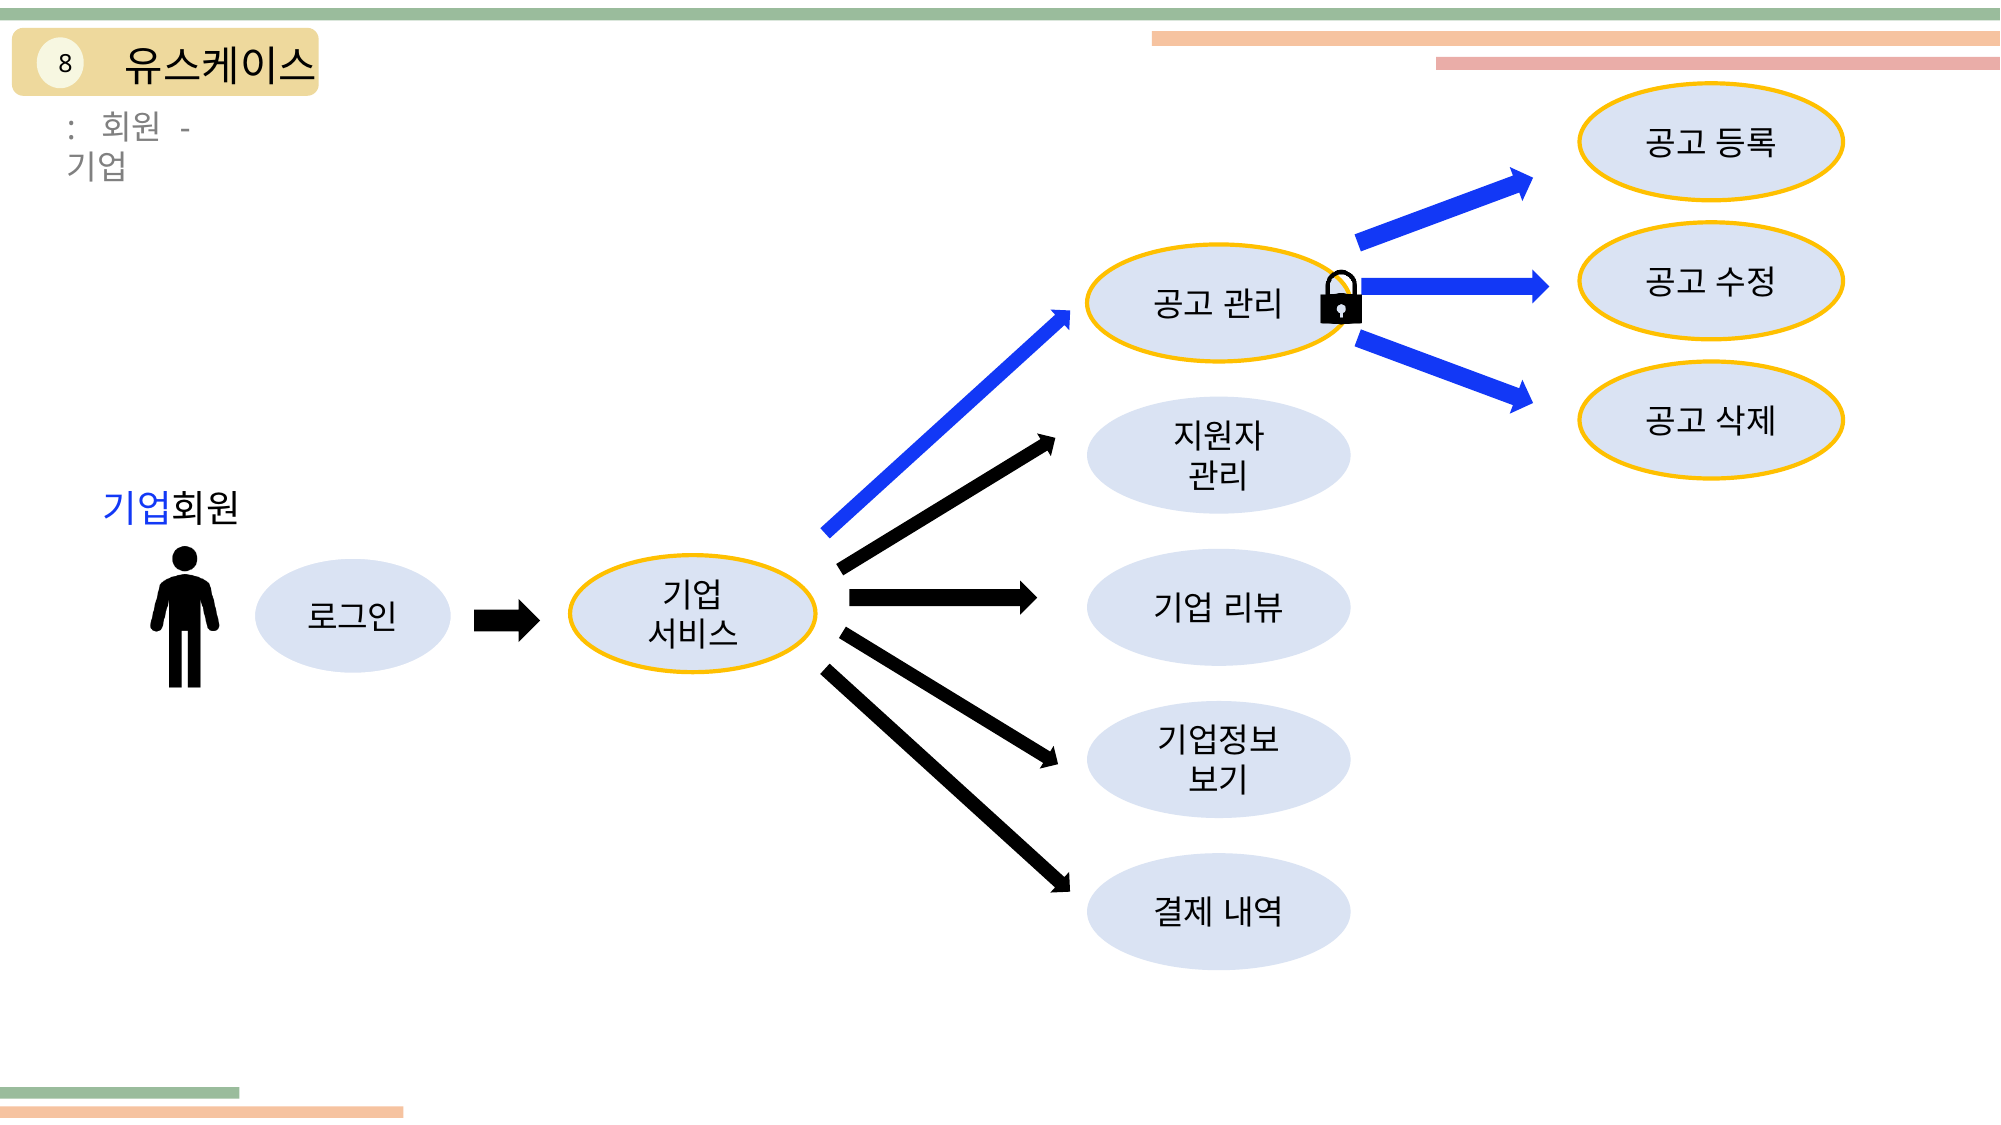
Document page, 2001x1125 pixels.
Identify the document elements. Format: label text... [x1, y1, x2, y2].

text_box 결제 내역 [1085, 851, 1353, 972]
text_box [818, 308, 1072, 540]
text_box [818, 662, 1072, 894]
text_box [1151, 30, 2000, 47]
text_box 공고 등록 [1577, 81, 1845, 202]
picture [109, 541, 260, 692]
text_box [1435, 56, 2000, 71]
text_box 유스케이스 [109, 32, 417, 97]
text_box 공고 관리 [1085, 242, 1335, 364]
text_box 8 [35, 36, 85, 90]
text_box 기업 서비스 [568, 553, 818, 674]
text_box [473, 596, 542, 645]
text_box [1377, 266, 1551, 306]
text_box [1353, 165, 1535, 253]
text_box : 회원 - 기업 [51, 98, 282, 194]
text_box [0, 1105, 404, 1119]
text_box [848, 578, 1039, 618]
text_box [0, 1086, 240, 1100]
text_box [834, 431, 1057, 577]
text_box [0, 7, 2000, 21]
text_box [1353, 333, 1535, 416]
text_box [837, 625, 1060, 771]
text_box 지원자 관리 [1085, 395, 1353, 516]
text_box 공고 수정 [1577, 220, 1845, 341]
text_box 로그인 [260, 555, 454, 676]
text_box 기업 리뷰 [1085, 547, 1353, 668]
text_box [10, 26, 318, 97]
text_box 기업정보 보기 [1085, 699, 1353, 820]
text_box 공고 삭제 [1577, 359, 1845, 481]
picture [1305, 261, 1377, 333]
text_box 기업회원 [88, 477, 282, 538]
